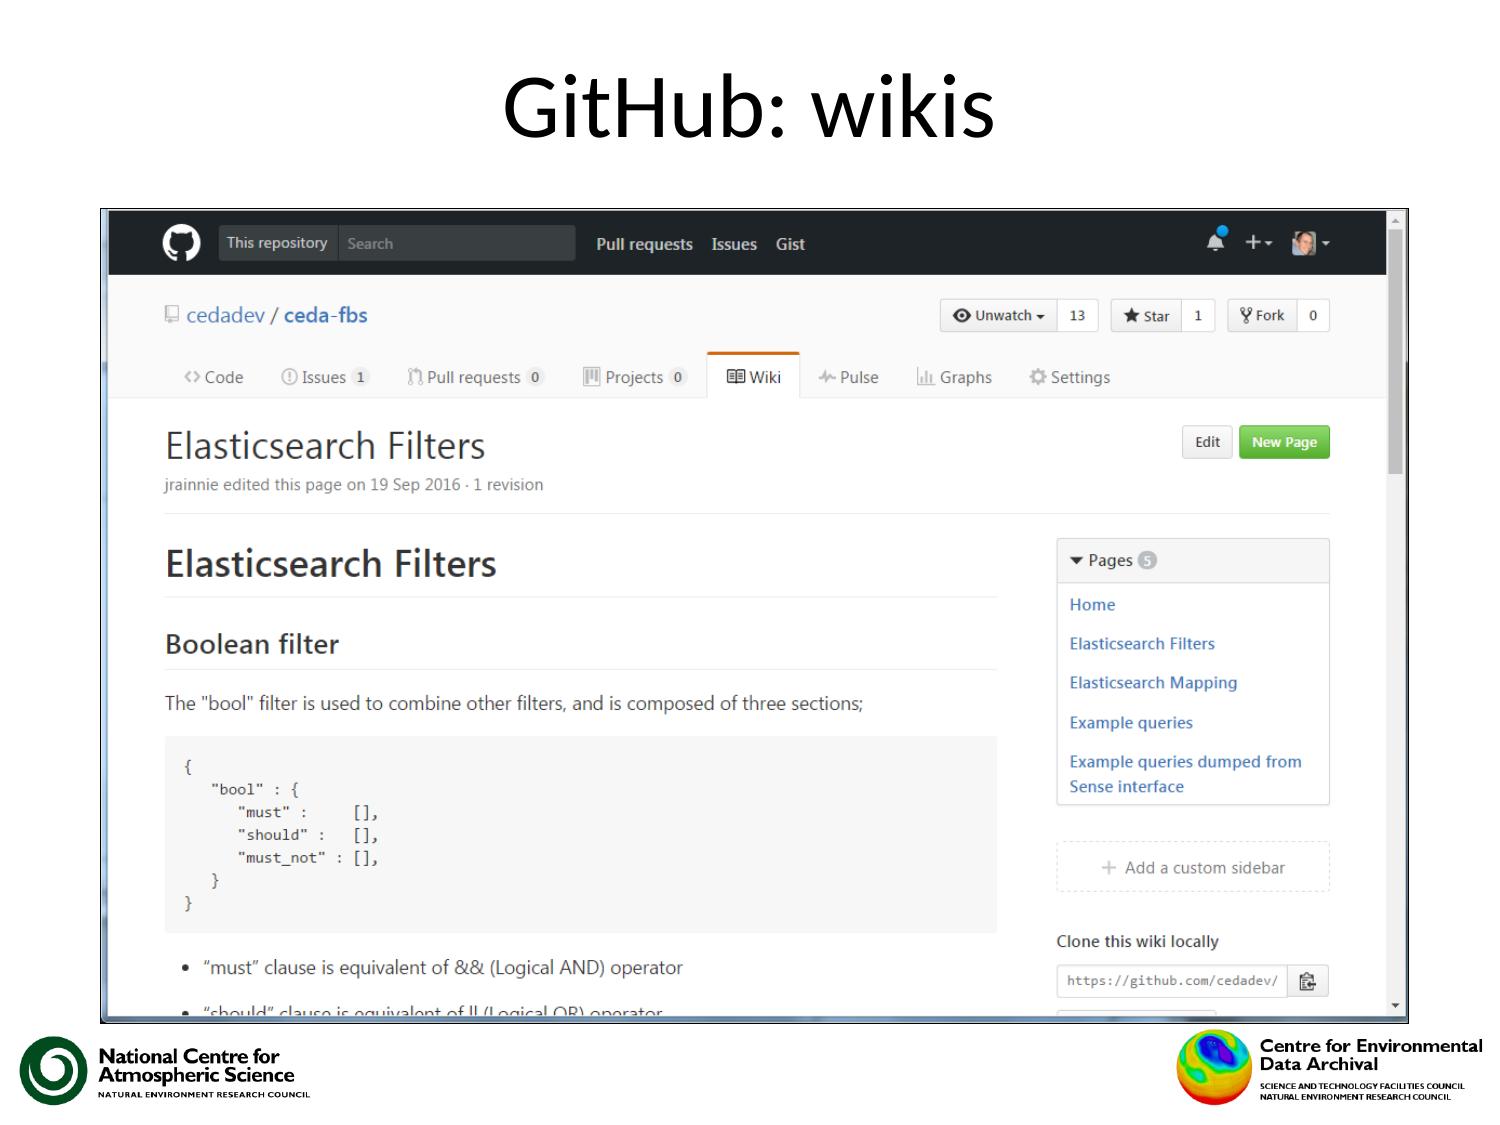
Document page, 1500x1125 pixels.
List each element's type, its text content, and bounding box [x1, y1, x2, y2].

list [100, 207, 1410, 1024]
title GitHub: wikis [75, 7, 1425, 195]
picture [17, 1034, 313, 1106]
picture [1169, 1023, 1495, 1110]
